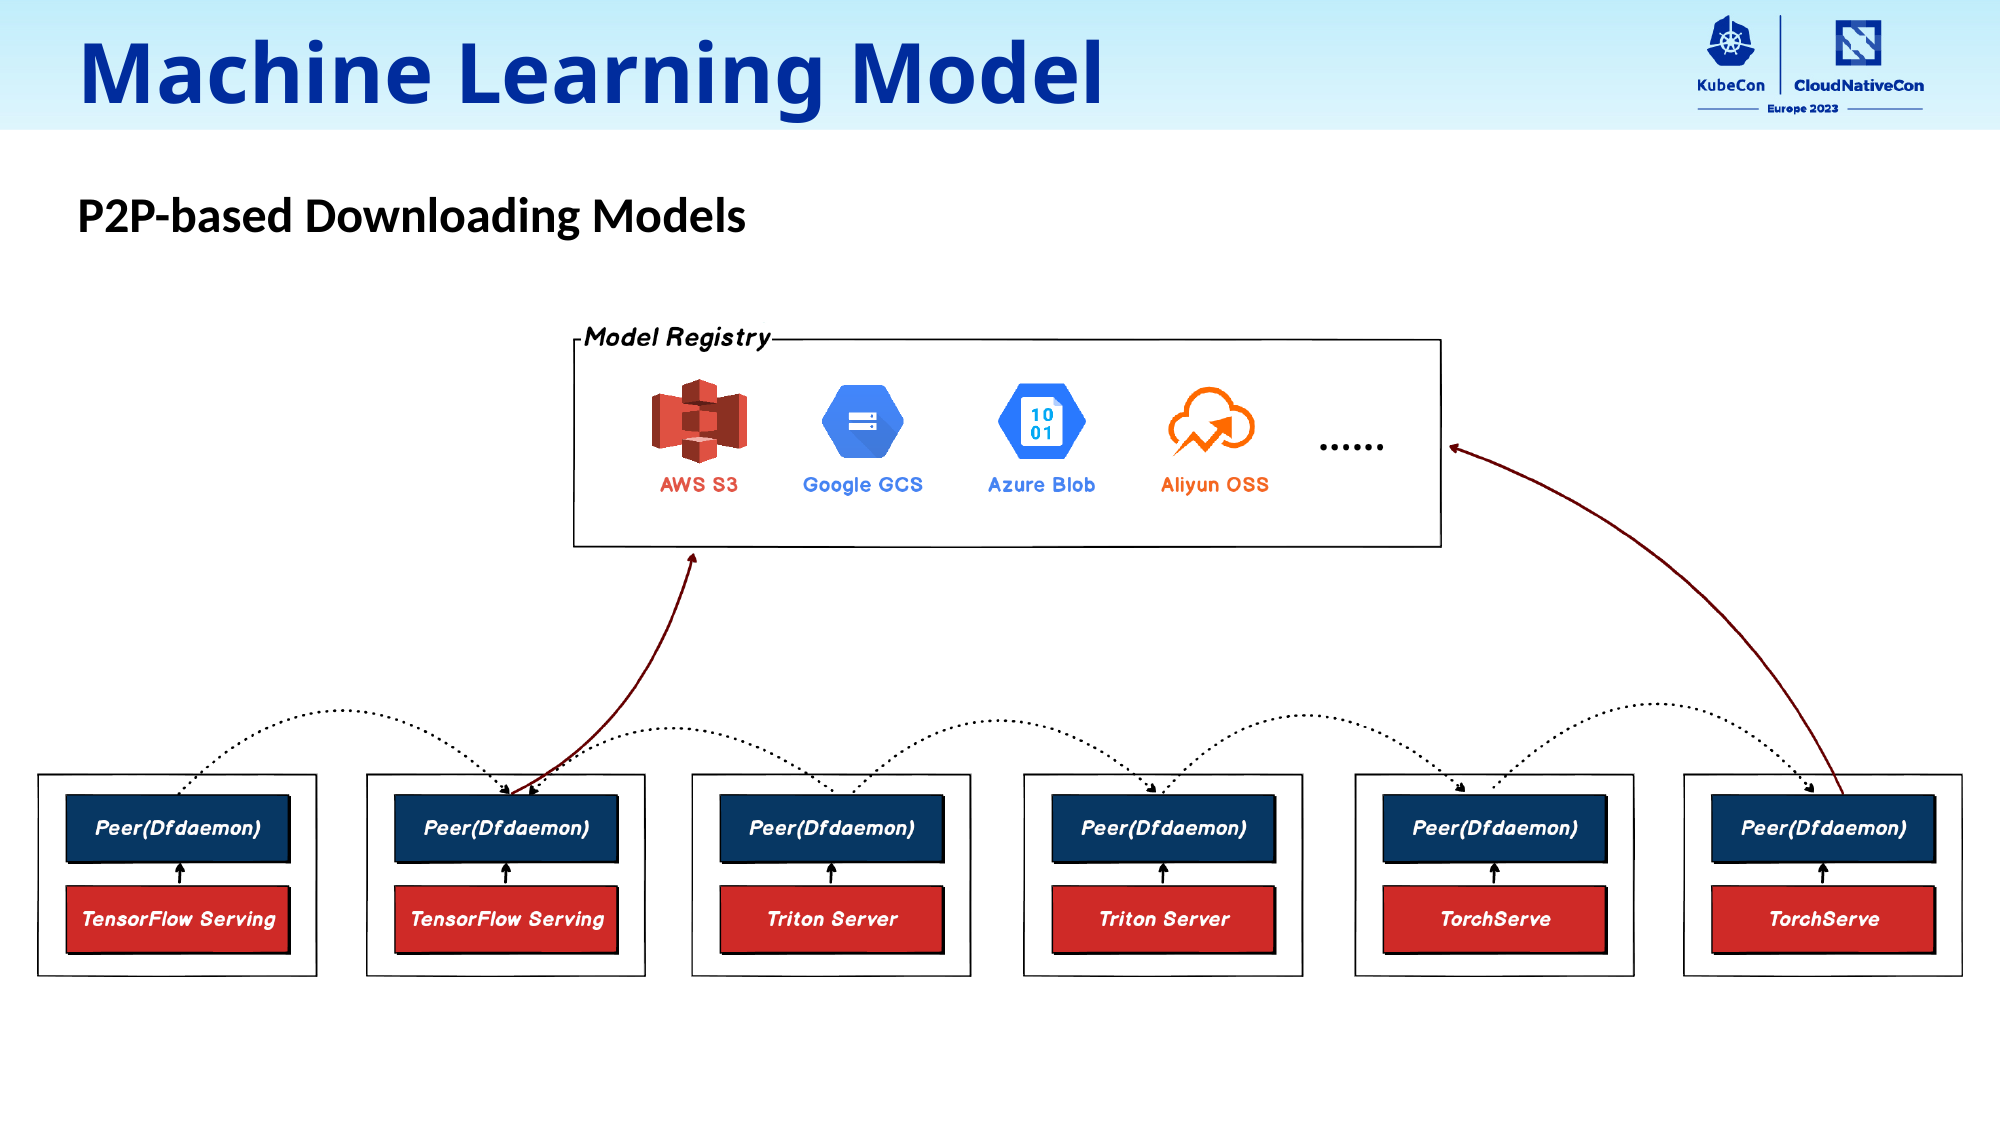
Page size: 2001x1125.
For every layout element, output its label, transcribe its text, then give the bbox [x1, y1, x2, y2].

text_box Machine Learning Model [62, 0, 1788, 186]
picture [0, 0, 2000, 1125]
text_box P2P-based Downloading Models [62, 174, 1044, 250]
